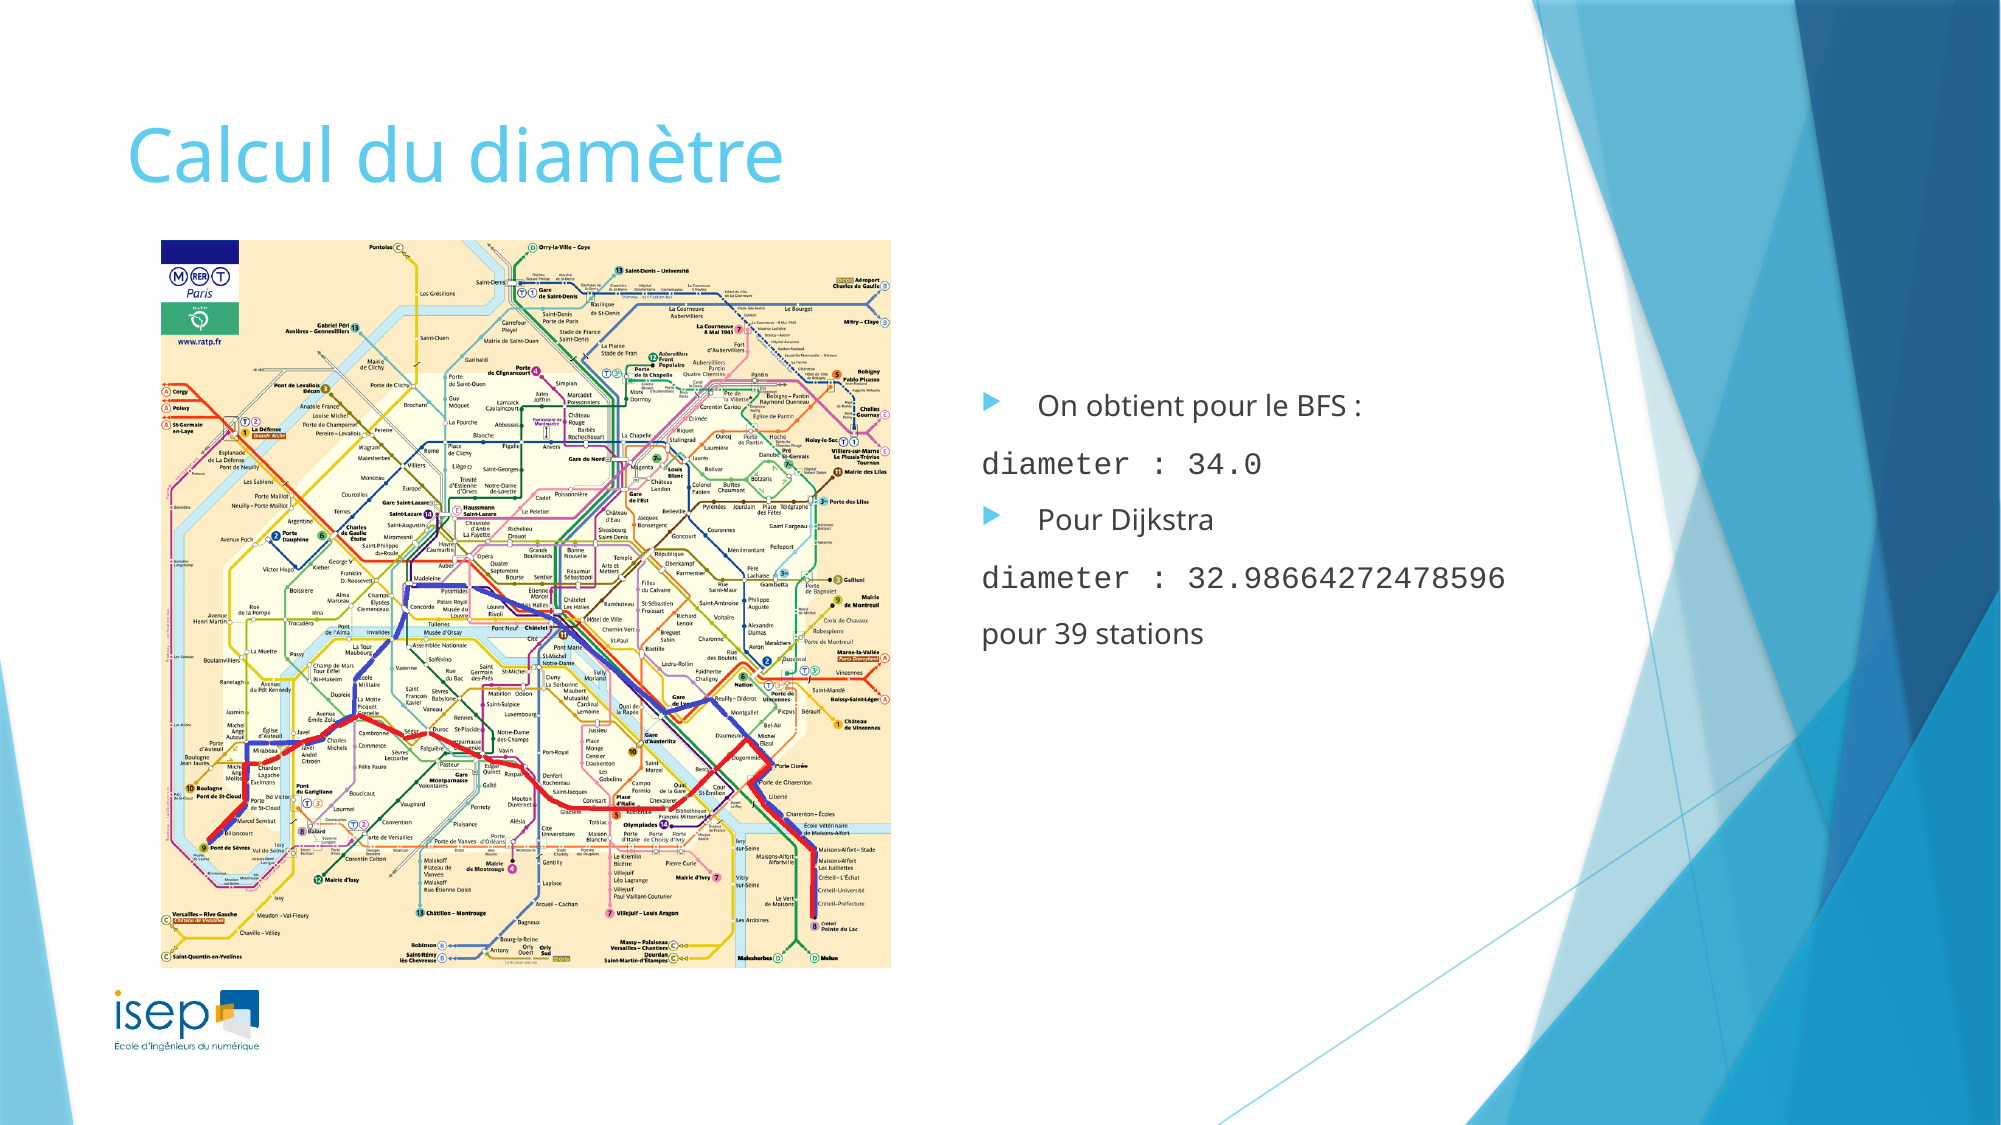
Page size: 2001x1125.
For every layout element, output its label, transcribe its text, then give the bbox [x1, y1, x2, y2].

picture [115, 990, 259, 1051]
title Calcul du diamètre [111, 99, 1522, 261]
list On obtient pour le BFS : diameter : 34.0 Pour Dijkstra diameter : 32.98664272478596 pour 39 stations [966, 379, 1549, 922]
picture [160, 239, 892, 968]
